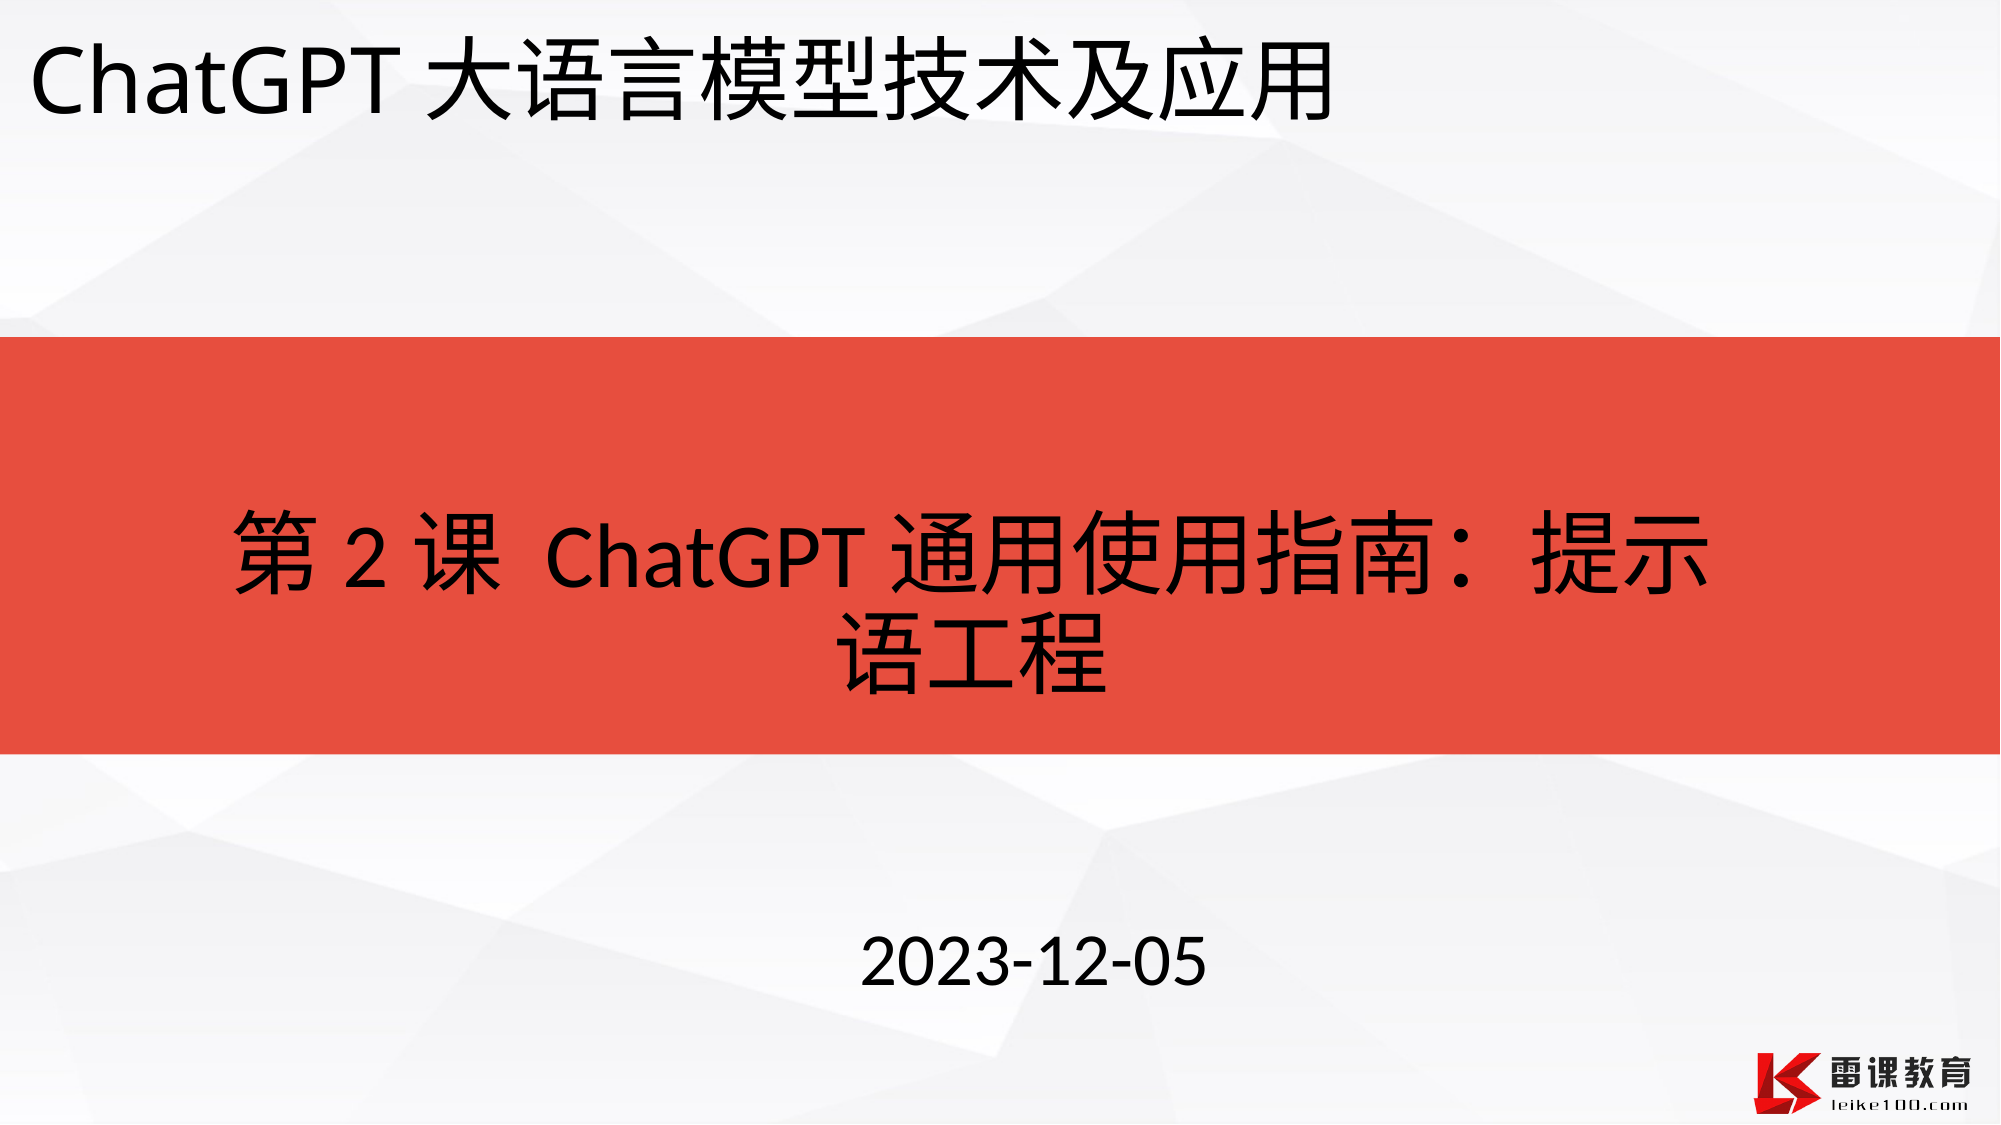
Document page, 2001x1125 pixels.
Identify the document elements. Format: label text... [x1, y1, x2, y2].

title ChatGPT大语言模型技术及应用 [13, 0, 2000, 141]
subtitle 第2课 ChatGPT通用使用指南：提示语工程 [193, 501, 1750, 773]
picture [0, 0, 2000, 337]
picture [0, 755, 2000, 1124]
text_box 2023-12-05 [844, 903, 1225, 1008]
